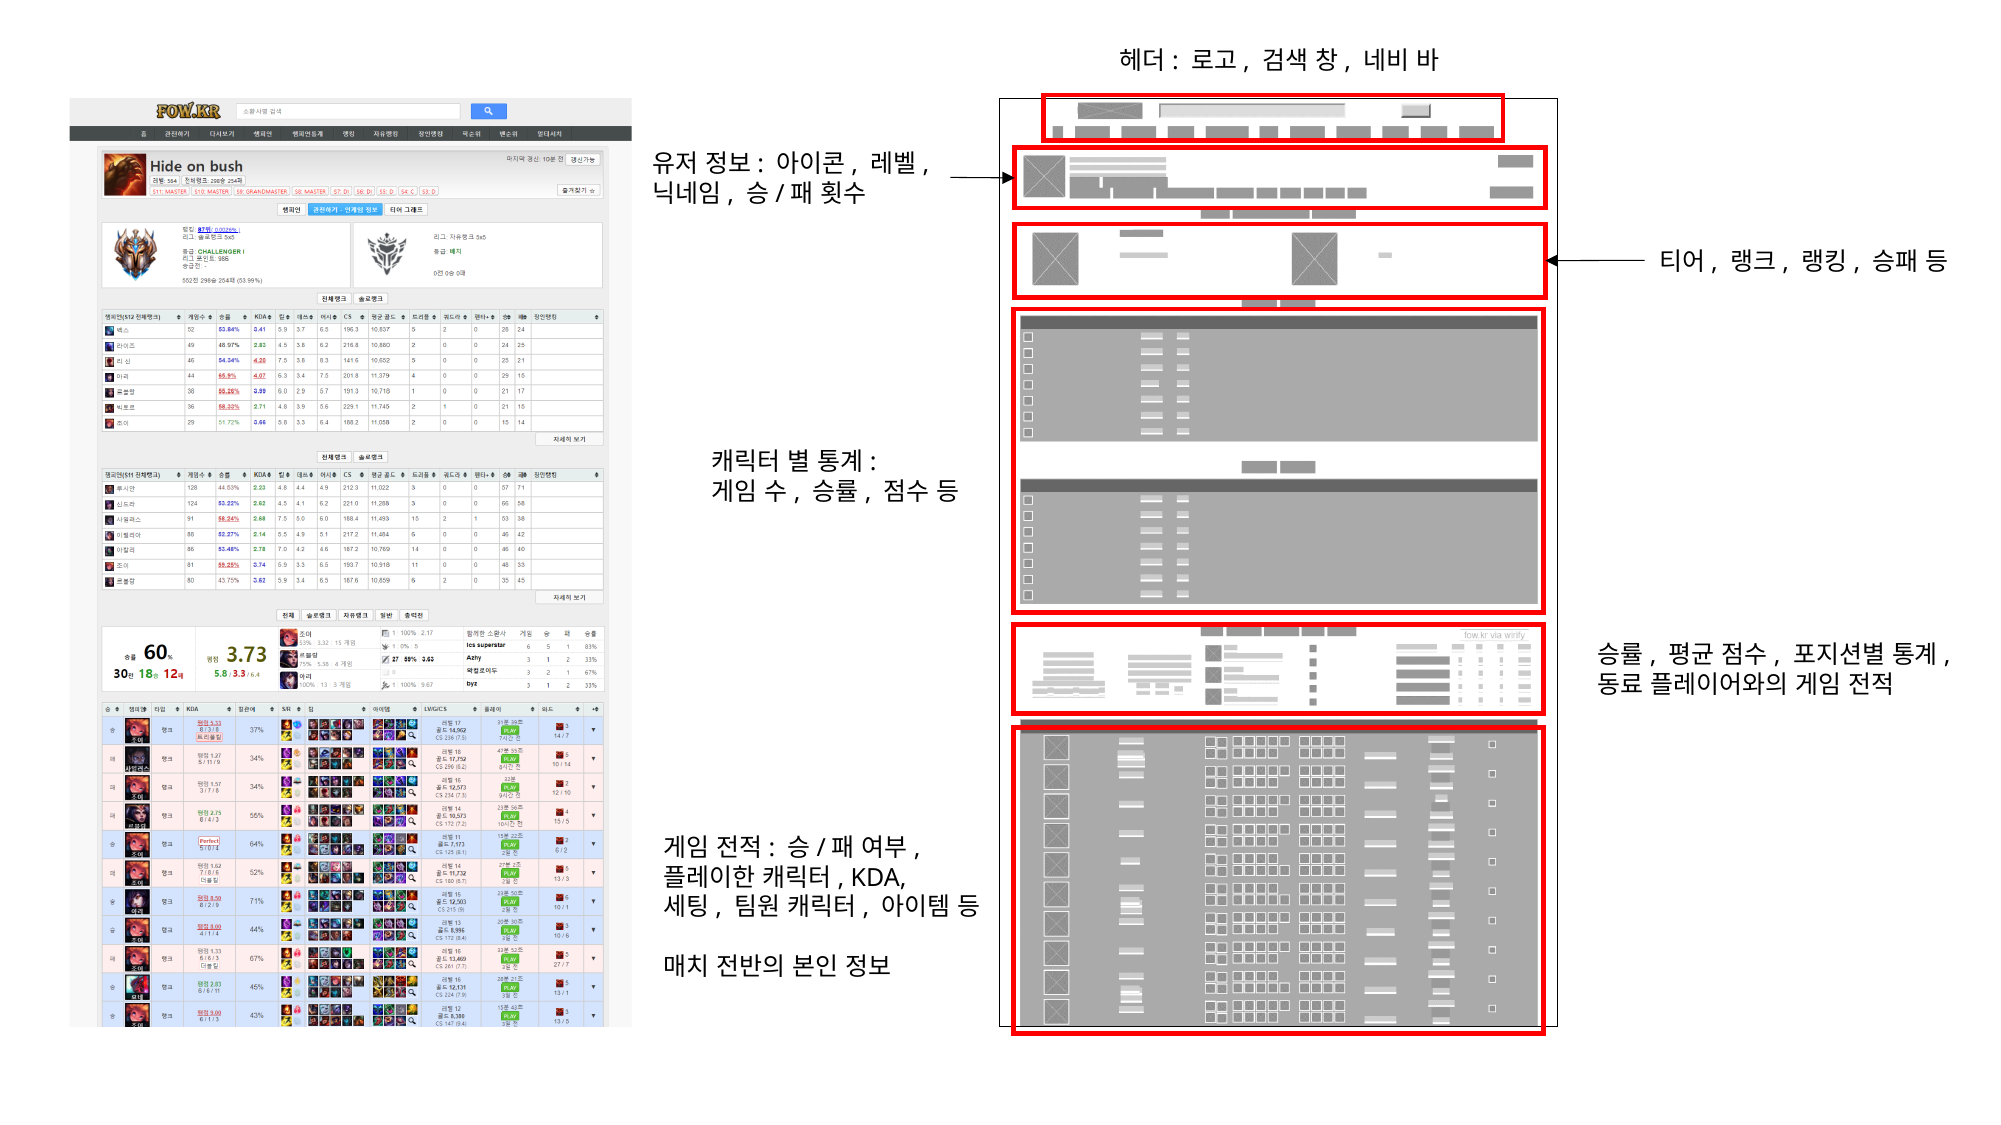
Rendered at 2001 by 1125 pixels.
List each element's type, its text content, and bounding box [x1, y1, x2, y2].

text_box 승률, 평균 점수, 포지션별 통계, 동료 플레이어와의 게임 전적 [1582, 631, 1966, 706]
picture [69, 98, 632, 1027]
picture [999, 98, 1558, 1027]
text_box 티어, 랭크, 랭킹, 승패 등 [1644, 237, 1964, 283]
text_box 게임 전적: 승/패 여부, 플레이한 캐릭터, KDA, 세팅, 팀원 캐릭터, 아이템 등 매치 전반의 본인 정보 [648, 823, 996, 989]
text_box [1043, 94, 1504, 98]
text_box 캐릭터 별 통계: 게임 수, 승률, 점수 등 [696, 438, 976, 513]
text_box 유저 정보: 아이콘, 레벨, 닉네임, 승/패 횟수 [637, 140, 951, 215]
text_box [1012, 1027, 1545, 1035]
text_box 헤더: 로고, 검색 창, 네비 바 [1105, 37, 1455, 83]
